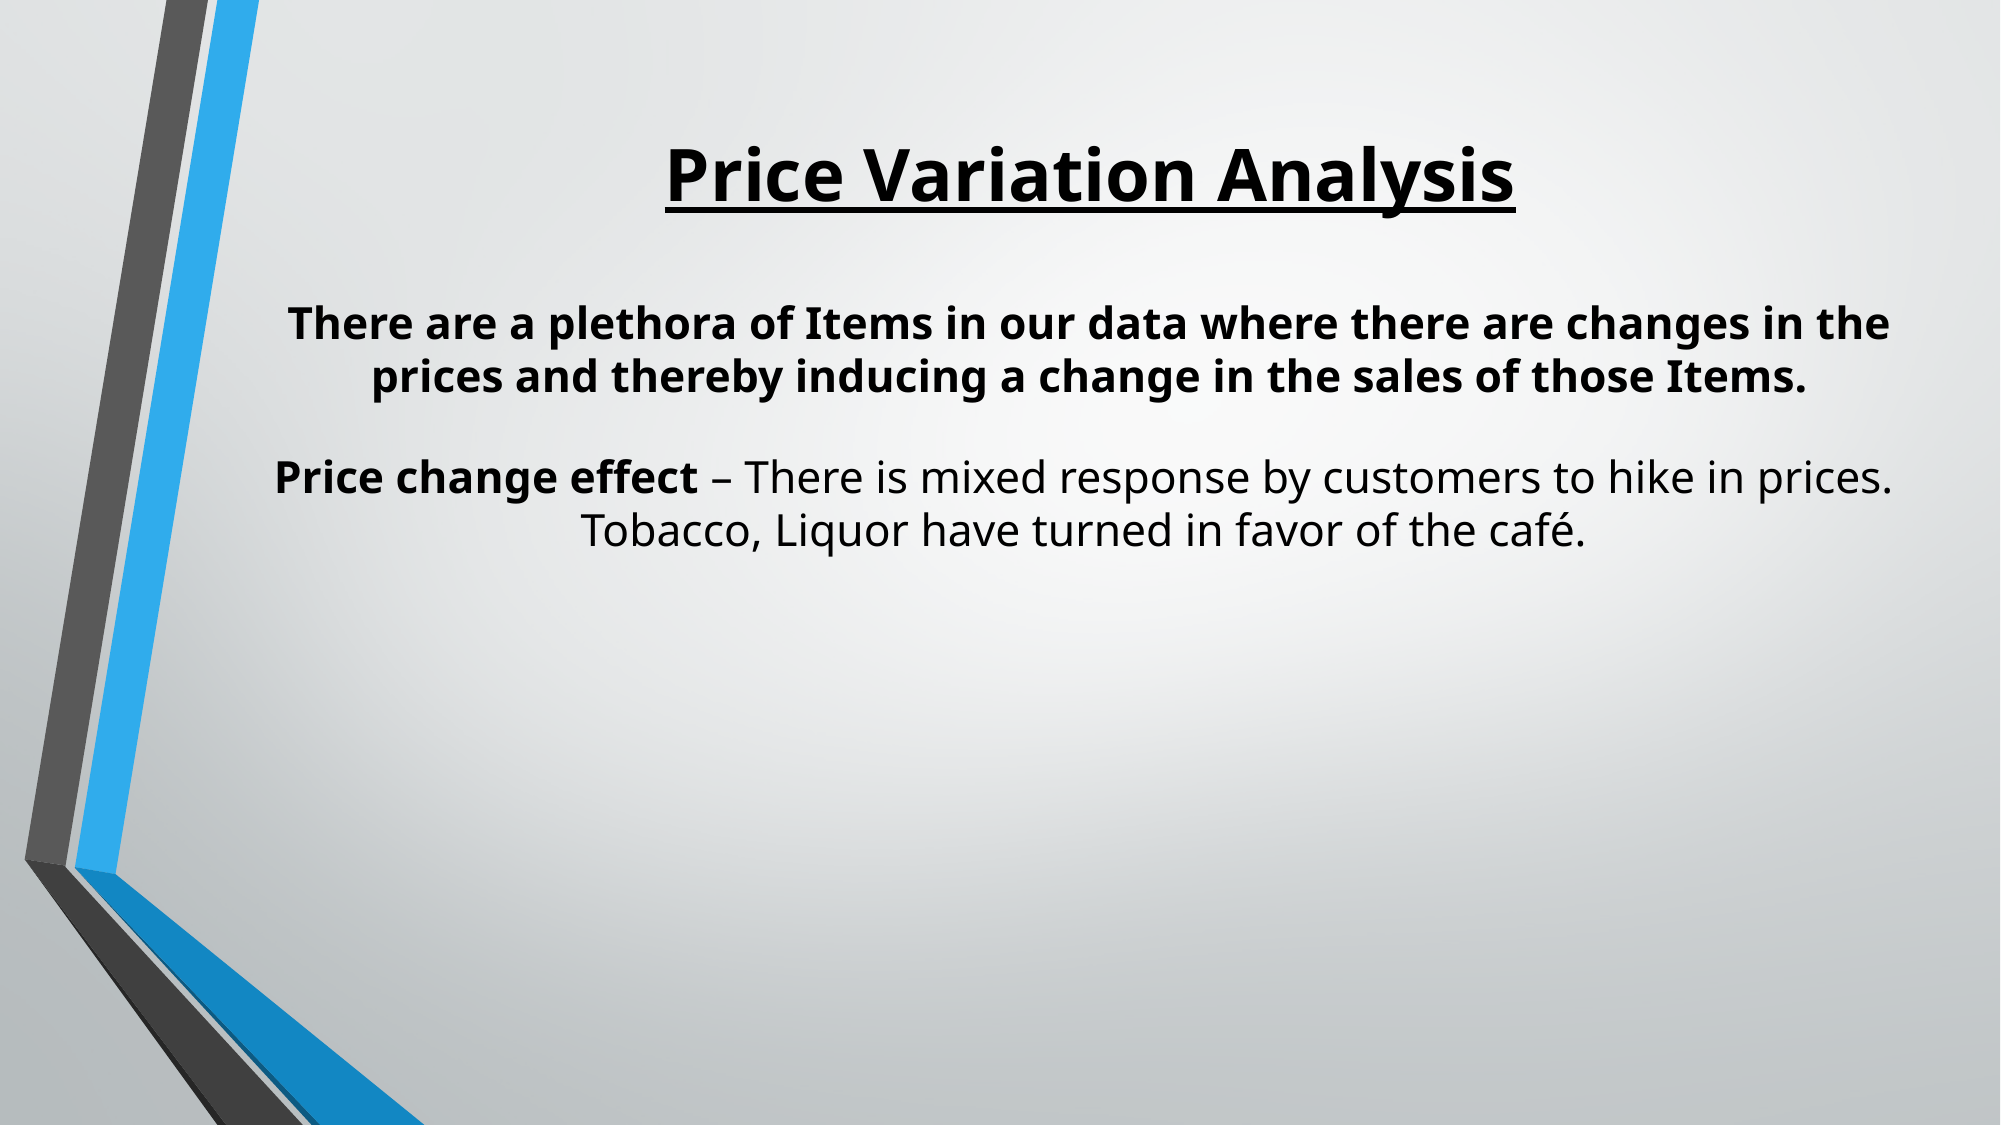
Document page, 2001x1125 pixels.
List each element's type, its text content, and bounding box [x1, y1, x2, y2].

title Price Variation Analysis There are a plethora of Items in our data where there are changes in the prices and thereby inducing a change in the sales of those Items. Price change effect – There is mixed response by customers to hike in prices. Tobacco, Liquor have turned in favor of the café. [207, 39, 1974, 646]
